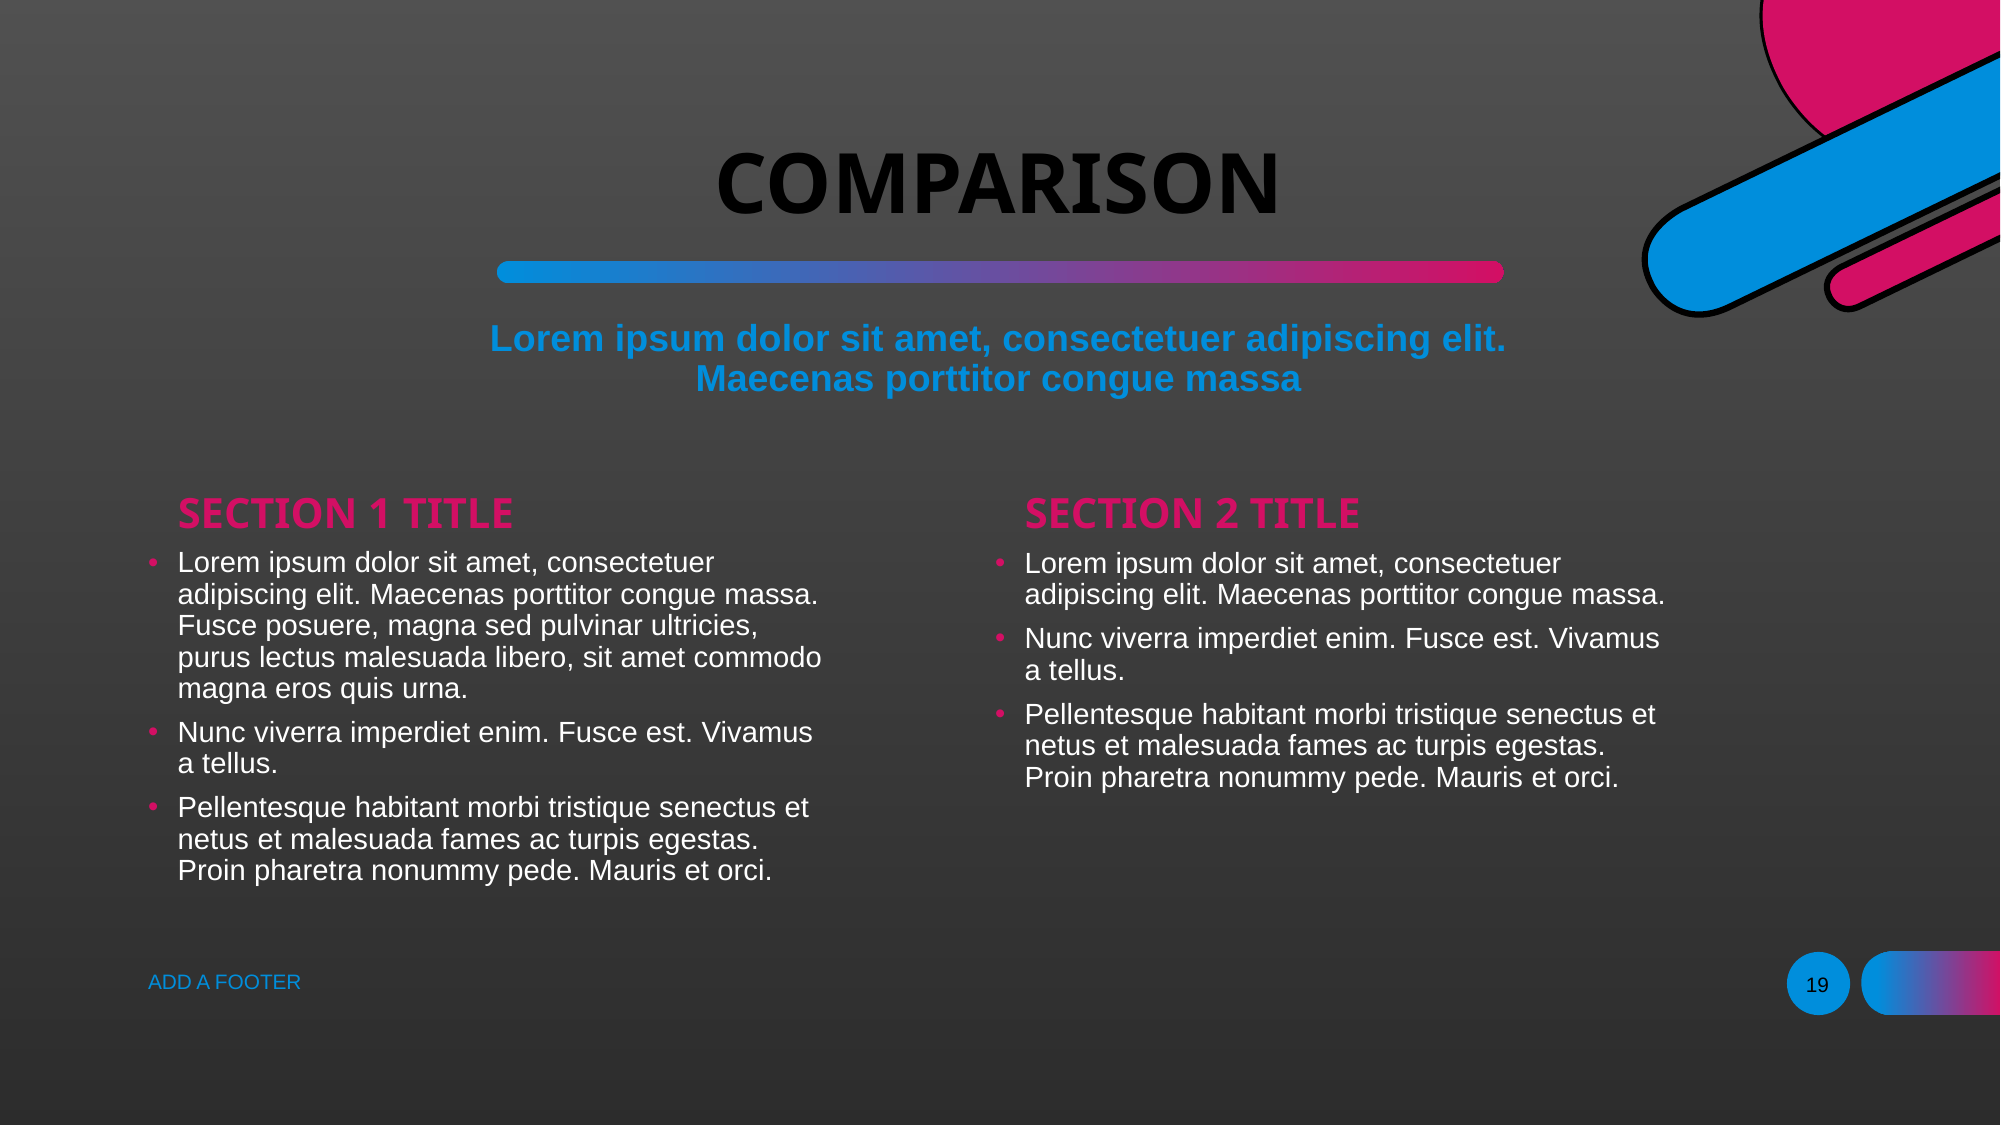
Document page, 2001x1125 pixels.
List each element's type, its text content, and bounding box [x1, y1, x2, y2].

list Lorem ipsum dolor sit amet, consectetuer adipiscing elit. Maecenas porttitor congue massa. Fusce posuere, magna sed pulvinar ultricies, purus lectus malesuada libero, sit amet commodo magna eros quis urna. Nunc viverra imperdiet enim. Fusce est. Vivamus a tellus. Pellentesque habitant morbi tristique senectus et netus et malesuada fames ac turpis egestas. Proin pharetra nonummy pede. Mauris et orci. [133, 540, 850, 924]
list SECTION 2 TITLE [1009, 485, 1697, 540]
list Lorem ipsum dolor sit amet, consectetuer adipiscing elit. Maecenas porttitor congue massa [136, 311, 1862, 427]
slide_number 19 [1772, 954, 1863, 1015]
list SECTION 1 TITLE [162, 485, 850, 540]
title COMPARISON [136, 128, 1862, 240]
footer ADD A FOOTER [133, 951, 809, 1011]
list Lorem ipsum dolor sit amet, consectetuer adipiscing elit. Maecenas porttitor congue massa. Nunc viverra imperdiet enim. Fusce est. Vivamus a tellus. Pellentesque habitant morbi tristique senectus et netus et malesuada fames ac turpis egestas. Proin pharetra nonummy pede. Mauris et orci. [979, 540, 1697, 924]
